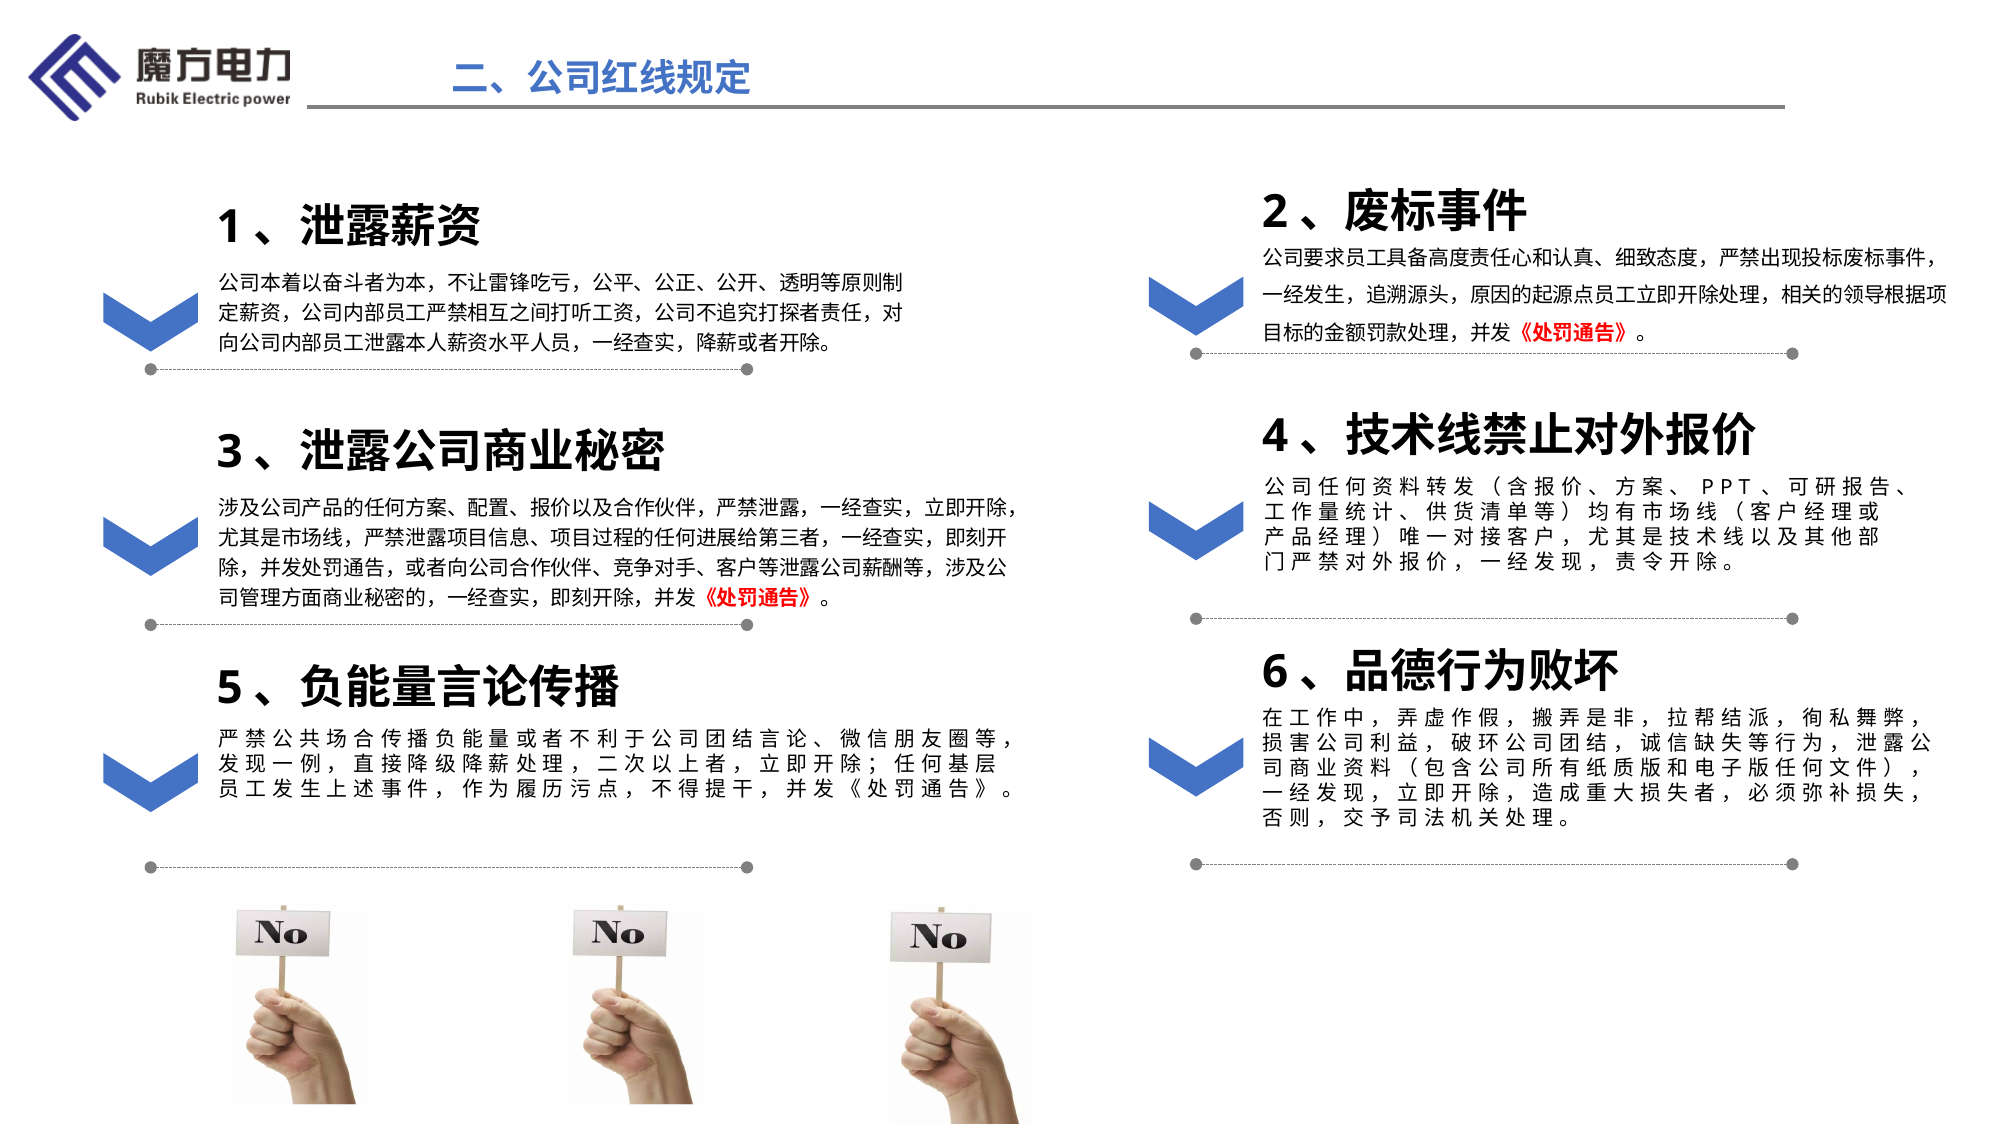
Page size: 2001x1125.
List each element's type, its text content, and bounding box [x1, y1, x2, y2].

text_box 公司要求员工具备高度责任心和认真、细致态度，严禁出现投标废标事件，一经发生，追溯源头，原因的起源点员工立即开除处理，相关的领导根据项目标的金额罚款处理，并发《处罚通告》。 [1247, 224, 1976, 352]
text_box [1147, 274, 1245, 337]
text_box 二、公司红线规定 [436, 46, 767, 106]
text_box [1147, 735, 1245, 798]
text_box 严禁公共场合传播负能量或者不利于公司团结言论、微信朋友圈等，发现一例，直接降级降薪处理，二次以上者，立即开除；任何基层员工发生上述事件，作为履历污点，不得提干，并发《处罚通告》。 [203, 718, 1044, 808]
text_box 在工作中，弄虚作假，搬弄是非，拉帮结派，徇私舞弊，损害公司利益，破环公司团结，诚信缺失等行为，泄露公司商业资料（包含公司所有纸质版和电子版任何文件），一经发现，立即开除，造成重大损失者，必须弥补损失，否则，交予司法机关处理。 [1247, 696, 1966, 837]
text_box 1、泄露薪资 [201, 189, 498, 260]
picture [28, 34, 290, 121]
text_box 5、负能量言论传播 [201, 650, 635, 721]
text_box [102, 515, 199, 578]
text_box [1147, 499, 1245, 562]
text_box 公司本着以奋斗者为本，不让雷锋吃亏，公平、公正、公开、透明等原则制定薪资，公司内部员工严禁相互之间打听工资，公司不追究打探者责任，对向公司内部员工泄露本人薪资水平人员，一经查实，降薪或者开除。 [203, 257, 929, 363]
text_box 涉及公司产品的任何方案、配置、报价以及合作伙伴，严禁泄露，一经查实，立即开除，尤其是市场线，严禁泄露项目信息、项目过程的任何进展给第三者，一经查实，即刻开除，并发处罚通告，或者向公司合作伙伴、竞争对手、客户等泄露公司薪酬等，涉及公司管理方面商业秘密的，一经查实，即刻开除，并发《处罚通告》。 [203, 481, 1032, 617]
text_box [102, 751, 199, 814]
text_box 6、品德行为败坏 [1247, 634, 1635, 696]
text_box 公司任何资料转发（含报价、方案、PPT、可研报告、工作量统计、供货清单等）均有市场线（客户经理或产品经理）唯一对接客户，尤其是技术线以及其他部门严禁对外报价，一经发现，责令开除。 [1249, 466, 1927, 582]
text_box 3、泄露公司商业秘密 [201, 413, 681, 484]
picture [543, 886, 705, 1105]
text_box 4、技术线禁止对外报价 [1247, 398, 1772, 469]
picture [206, 886, 368, 1105]
text_box [102, 290, 199, 353]
picture [858, 886, 1032, 1125]
text_box 2、废标事件 [1246, 173, 1543, 244]
